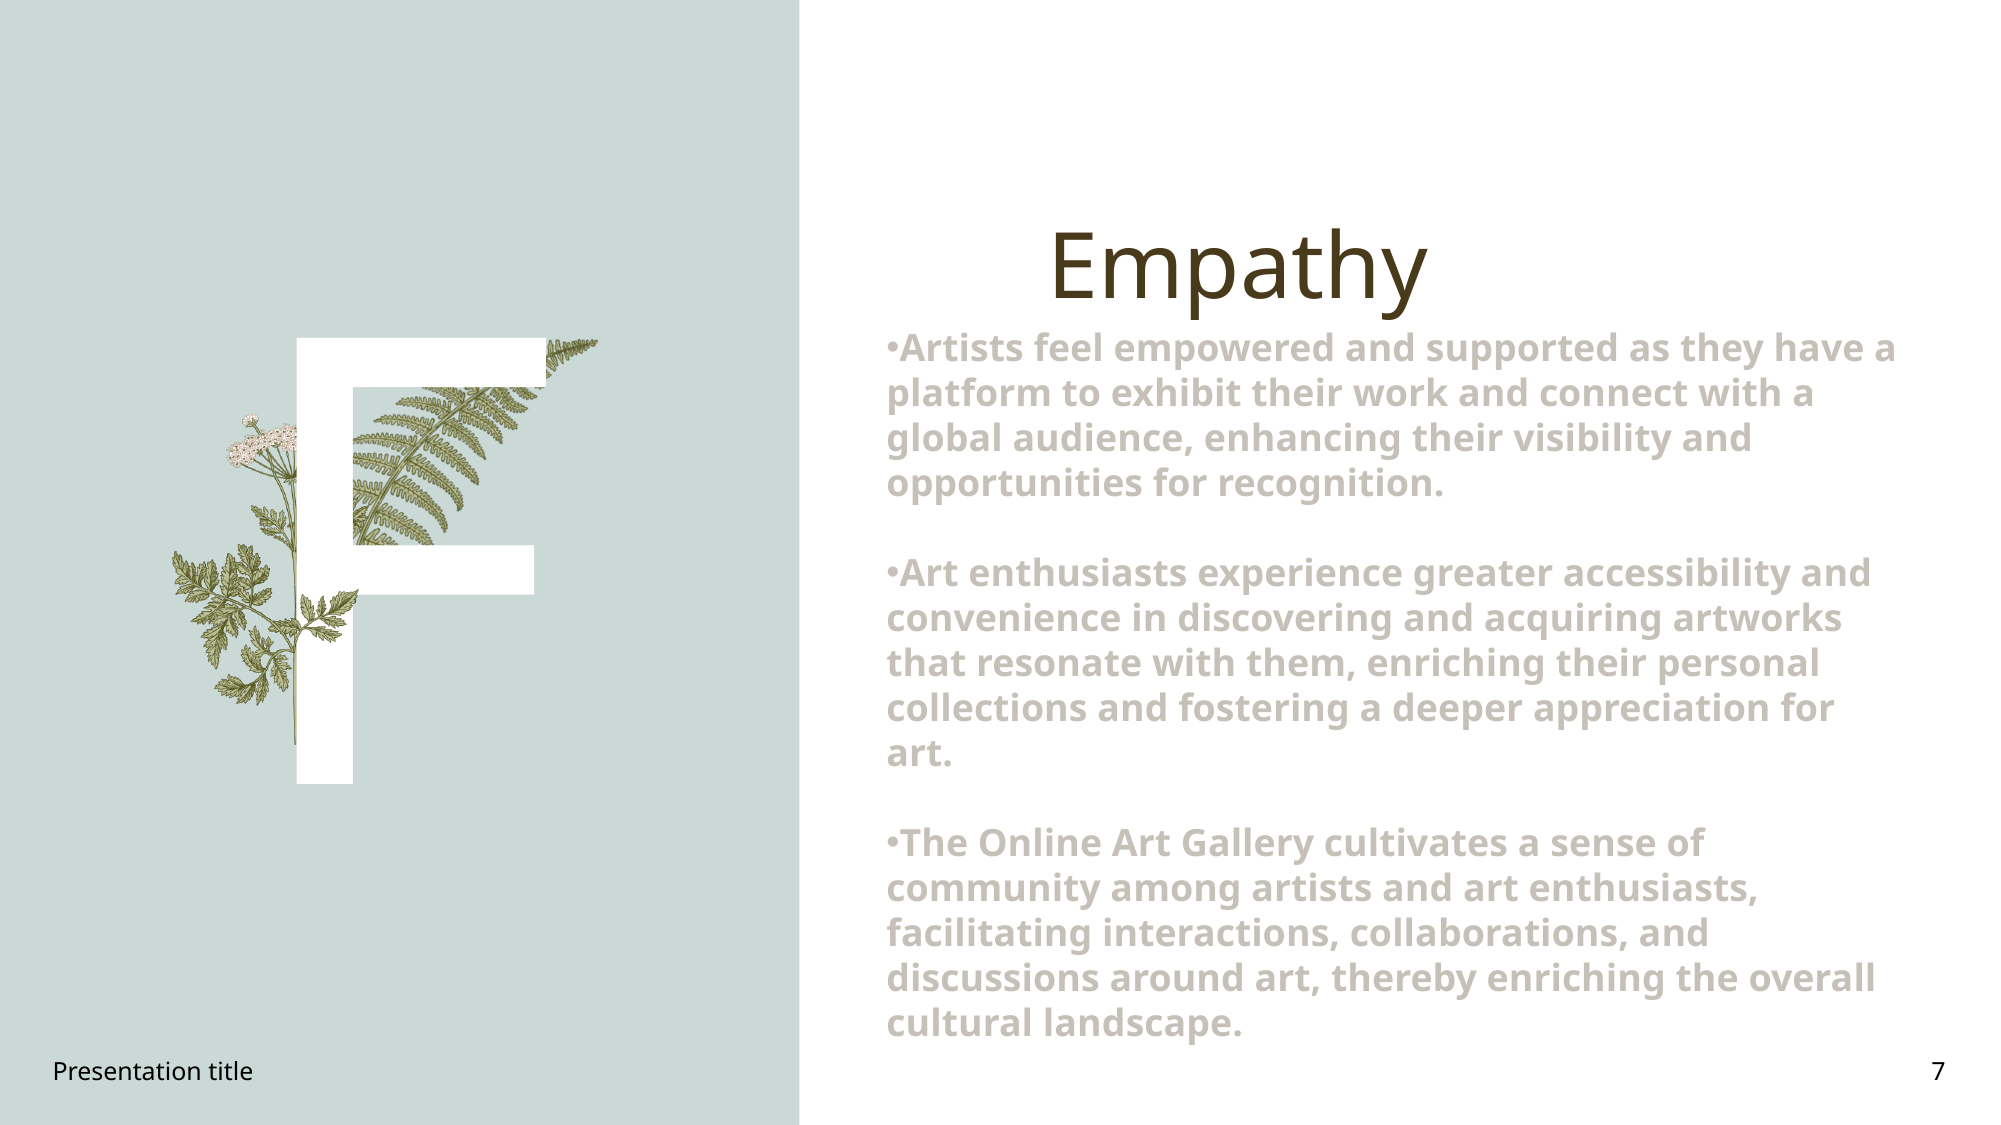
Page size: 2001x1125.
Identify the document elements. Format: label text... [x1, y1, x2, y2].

slide_number 7 [1510, 1042, 1961, 1103]
footer Presentation title [37, 1042, 713, 1103]
list F [76, 233, 720, 930]
picture [162, 541, 368, 672]
title Empathy [1031, 160, 1848, 316]
text_box Artists feel empowered and supported as they have a platform to exhibit their work and connect with a global audience, enhancing their visibility and opportunities for recognition. Art enthusiasts experience greater accessibility and convenience in discovering and acquiring artworks that resonate with them, enriching their personal collections and fostering a deeper appreciation for art. The Online Art Gallery cultivates a sense of community among artists and art enthusiasts, facilitating interactions, collaborations, and discussions around art, thereby enriching the overall cultural landscape. [871, 316, 1924, 1052]
